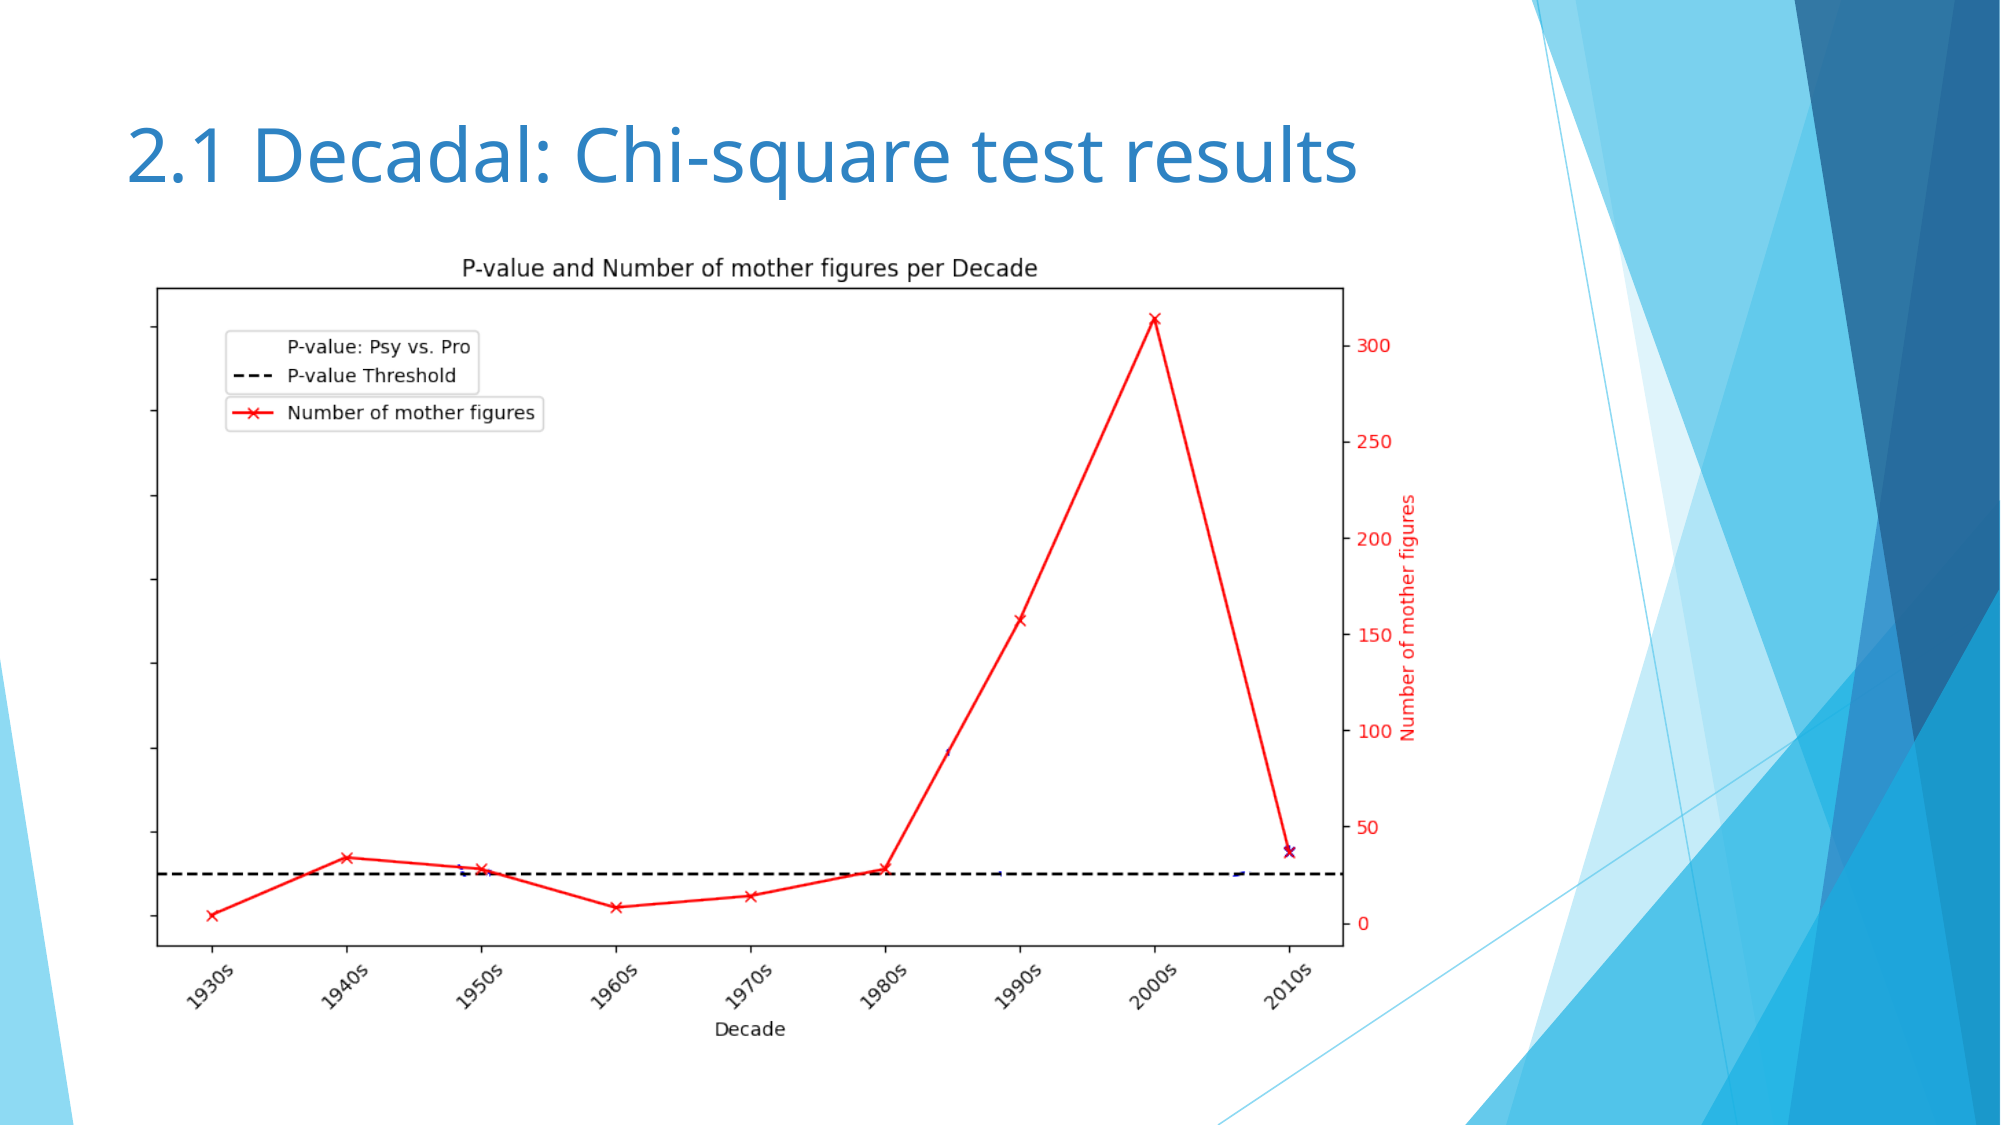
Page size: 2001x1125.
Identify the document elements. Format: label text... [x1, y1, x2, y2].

title 2.1 Decadal: Chi-square test results [111, 99, 1735, 317]
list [73, 244, 1432, 1054]
